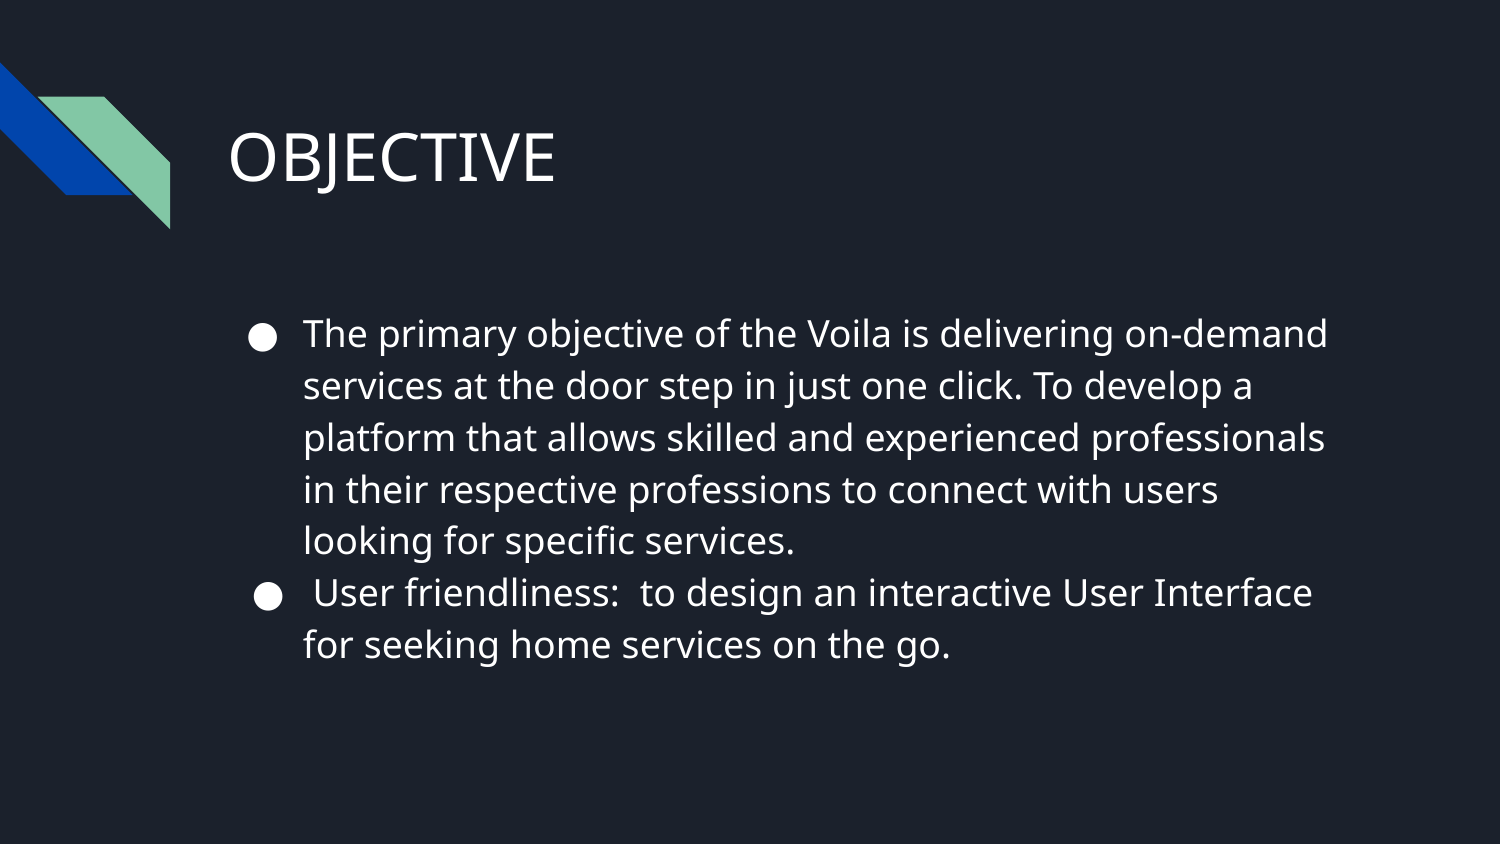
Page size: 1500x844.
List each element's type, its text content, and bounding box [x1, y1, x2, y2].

title OBJECTIVE [212, 99, 1368, 234]
list The primary objective of the Voila is delivering on-demand services at the door step in just one click. To develop a platform that allows skilled and experienced professionals in their respective professions to connect with users looking for specific services. User friendliness: to design an interactive User Interface for seeking home services on the go. [212, 288, 1368, 735]
